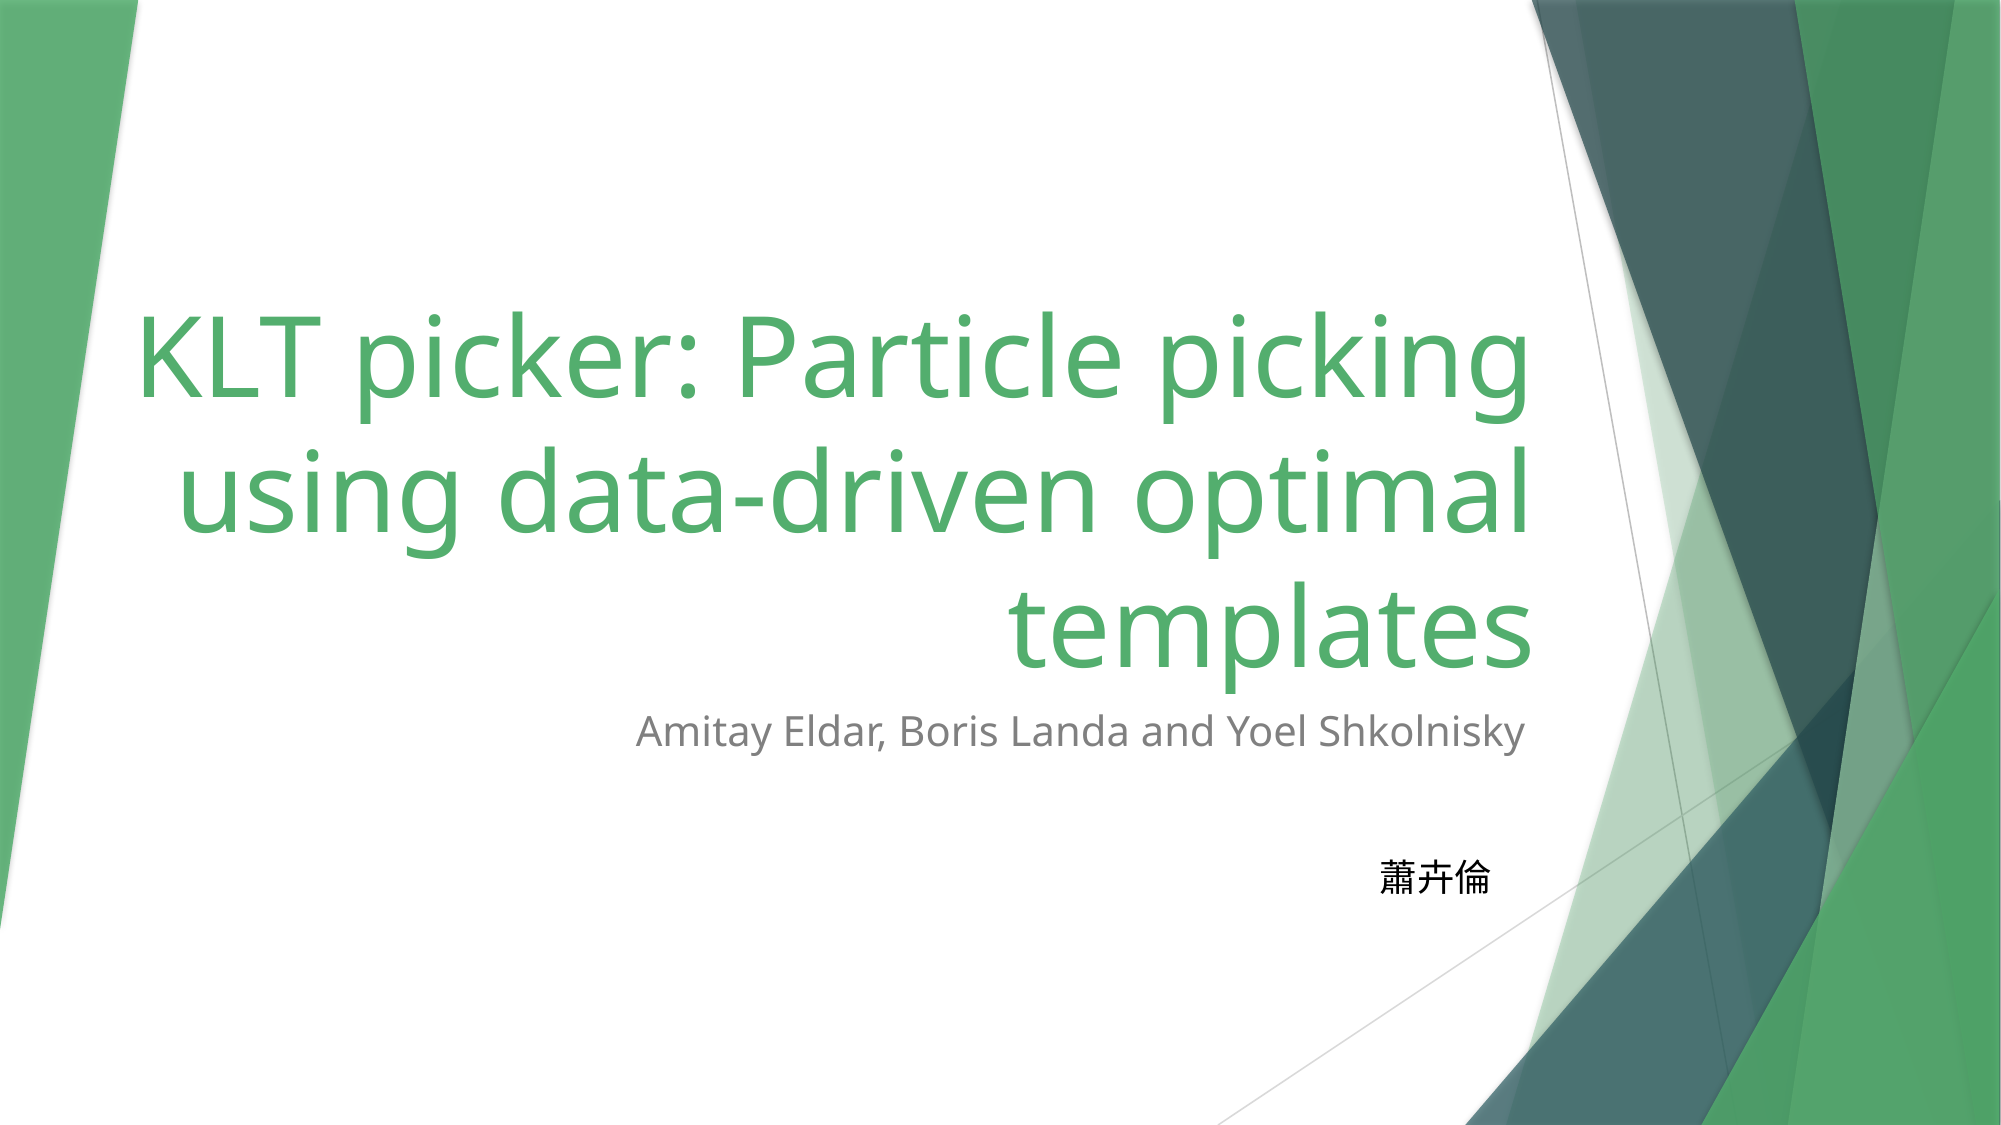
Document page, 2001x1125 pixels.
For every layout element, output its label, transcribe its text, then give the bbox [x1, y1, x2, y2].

text_box 蕭卉倫 [1365, 846, 1508, 907]
title KLT picker: Particle picking using data-driven optimal templates [0, 427, 1551, 698]
subtitle Amitay Eldar, Boris Landa and Yoel Shkolnisky [266, 697, 1541, 878]
